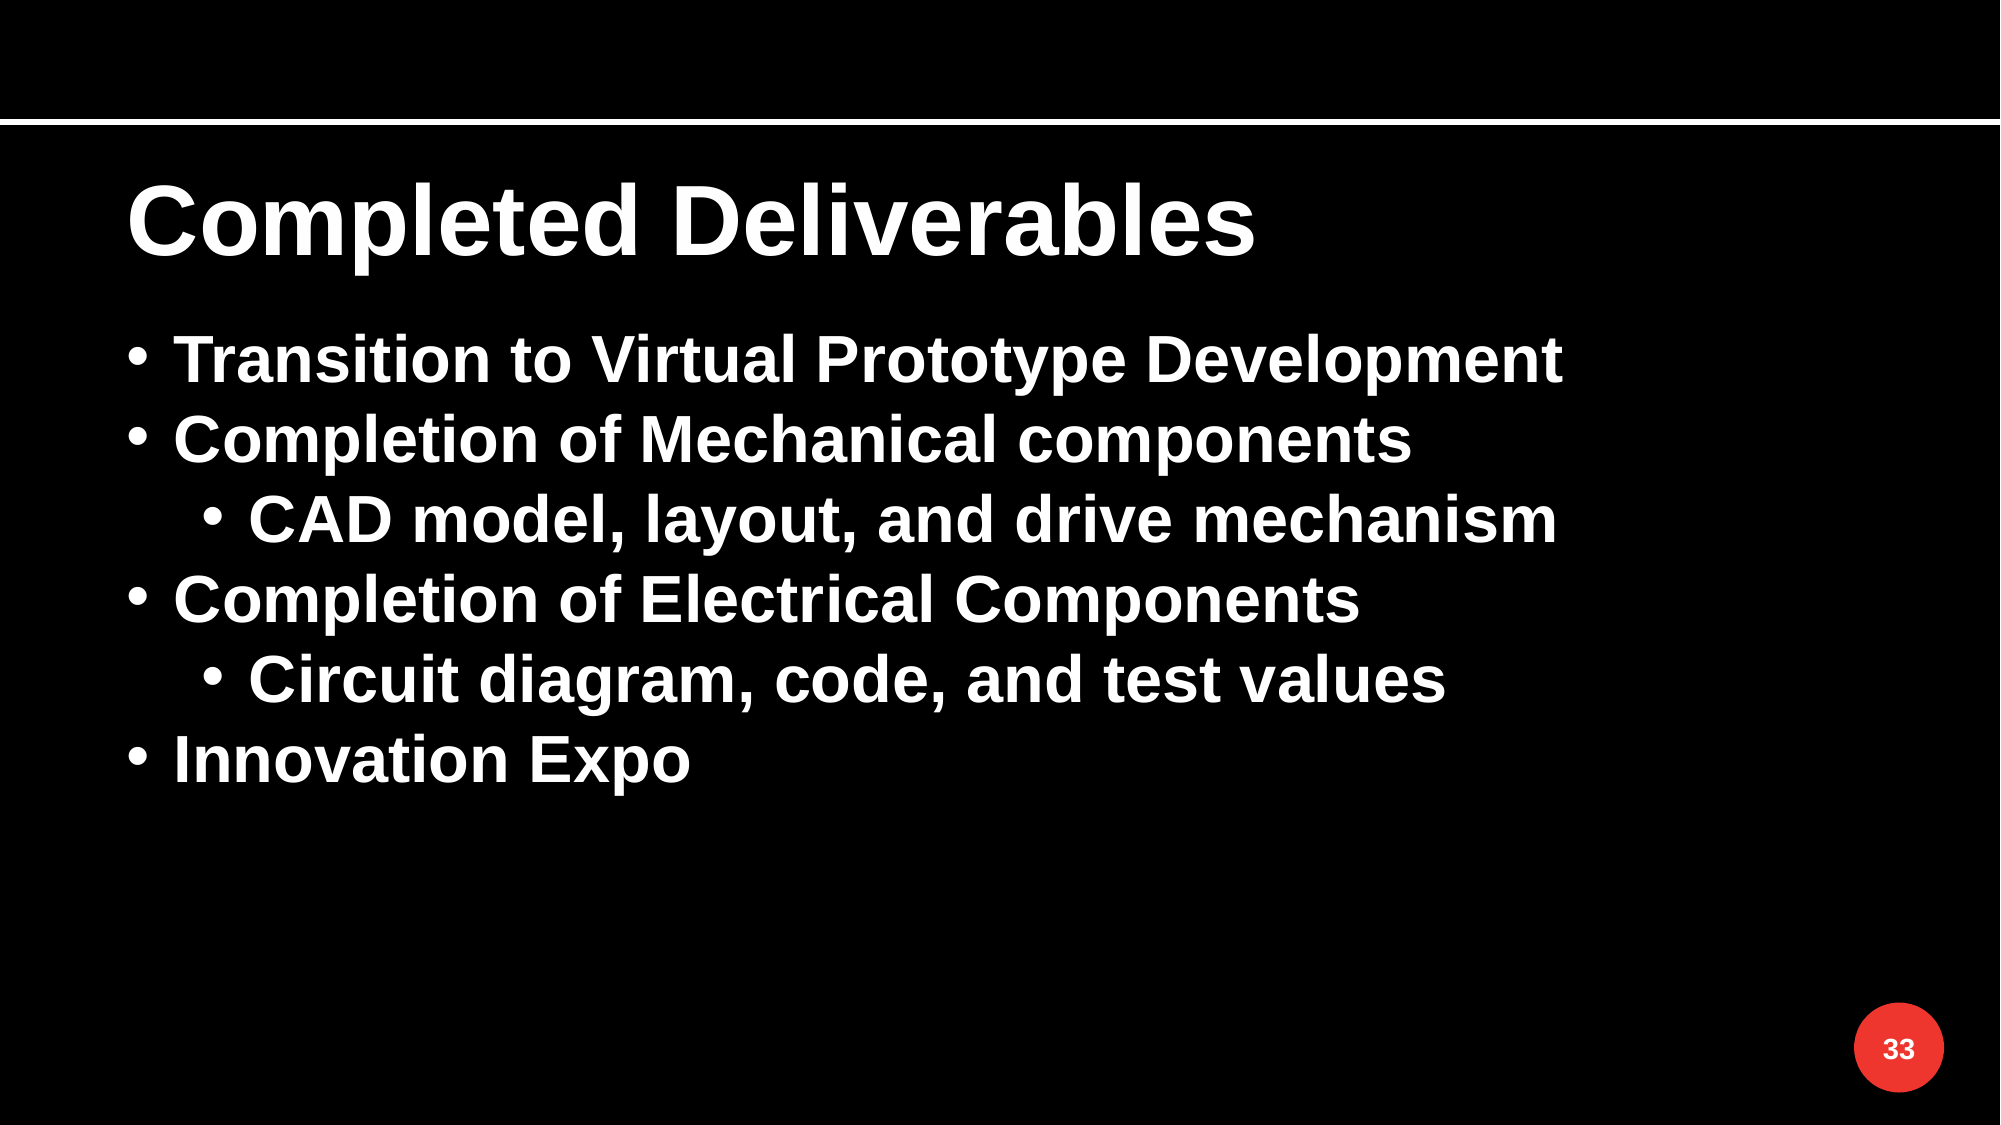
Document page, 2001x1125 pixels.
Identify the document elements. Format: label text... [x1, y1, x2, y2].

text_box Completed Deliverables [112, 123, 1888, 309]
text_box Transition to Virtual Prototype Development Completion of Mechanical components CAD model, layout, and drive mechanism Completion of Electrical Components Circuit diagram, code, and test values Innovation Expo [112, 308, 1849, 803]
text_box 33 [1852, 1001, 1946, 1094]
